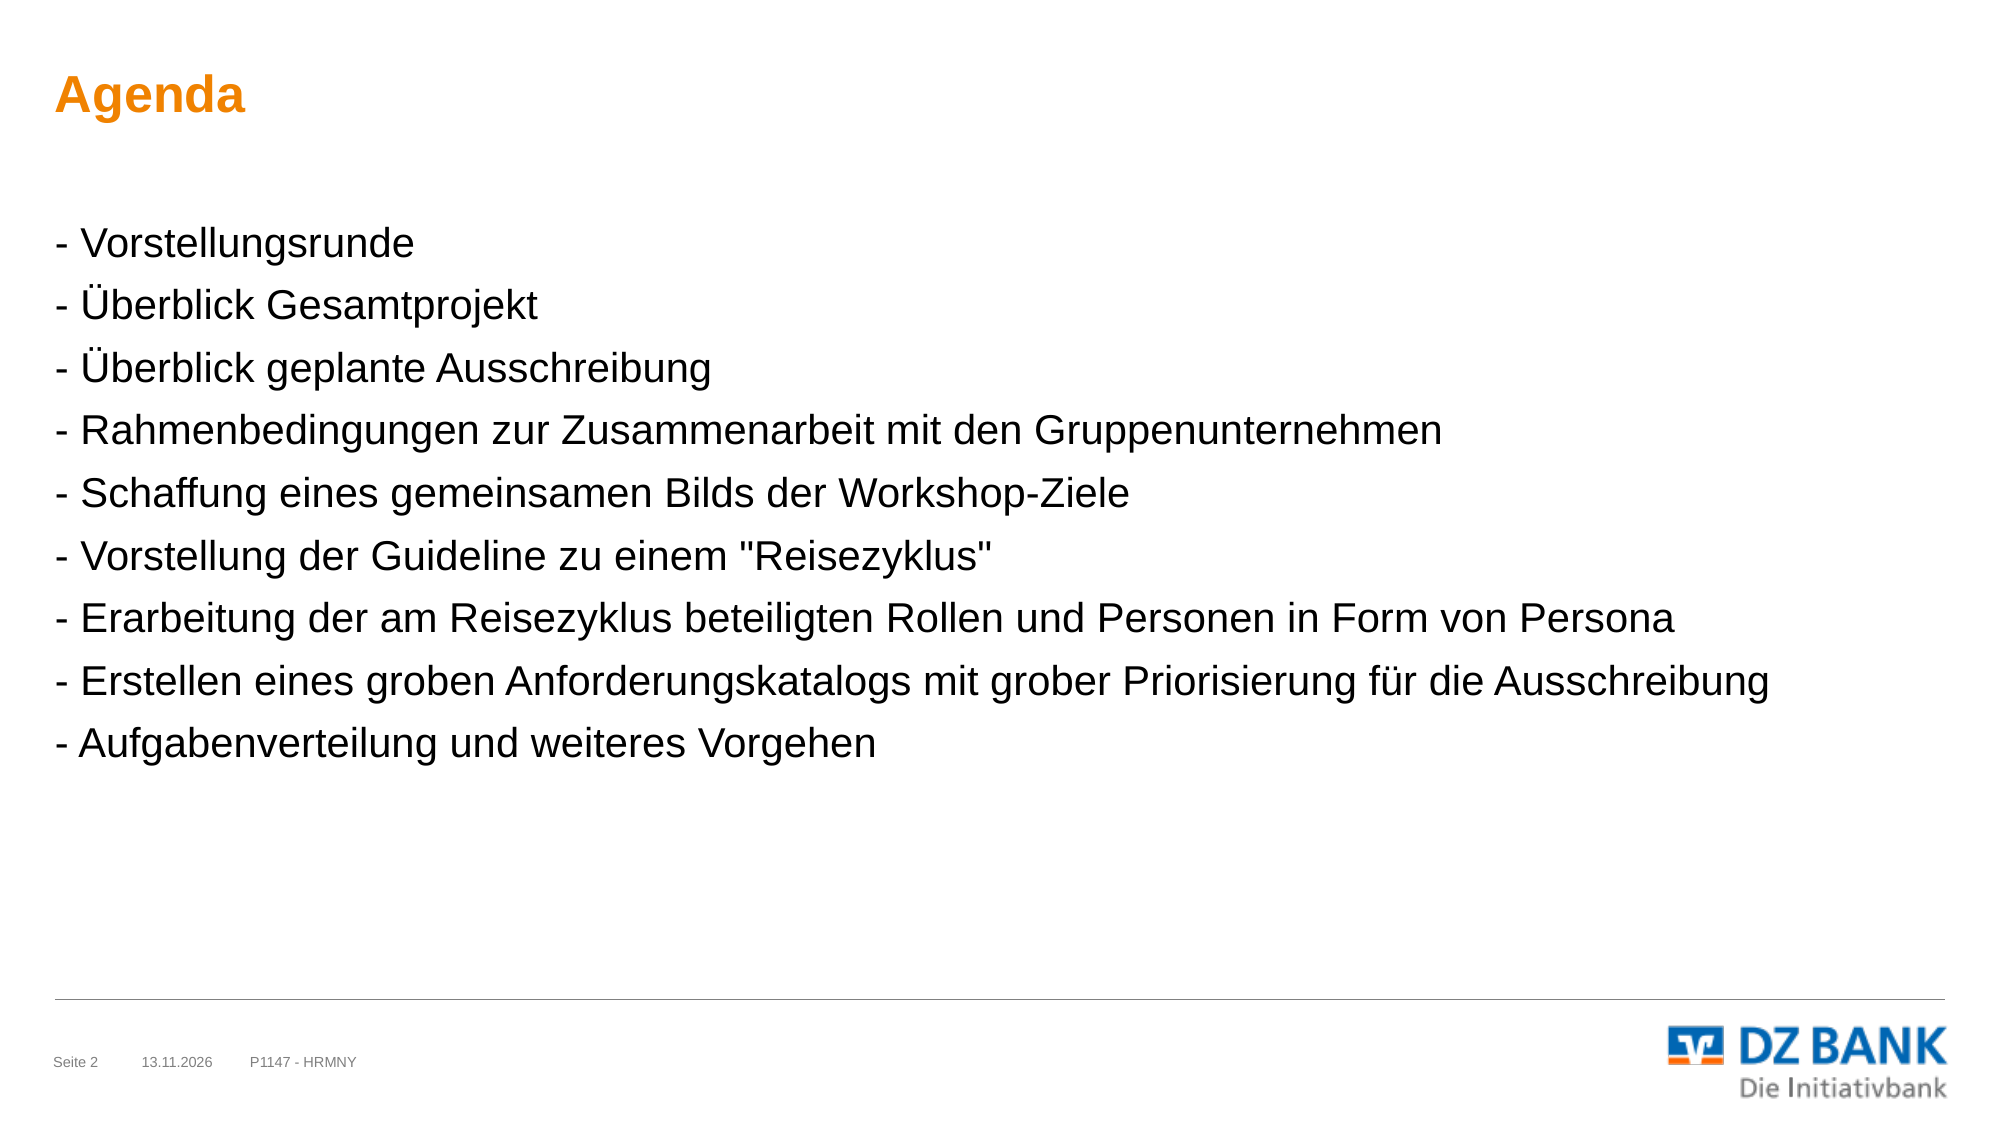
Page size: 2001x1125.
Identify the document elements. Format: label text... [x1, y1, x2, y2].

title Agenda [54, 60, 1945, 214]
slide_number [141, 1050, 233, 1074]
footer P1147 - HRMNY [249, 1050, 1465, 1074]
slide_number Seite 2 [53, 1050, 136, 1074]
list - Vorstellungsrunde - Überblick Gesamtprojekt - Überblick geplante Ausschreibung - Rahmenbedingungen zur Zusammenarbeit mit den Gruppenunternehmen - Schaffung eines gemeinsamen Bilds der Workshop-Ziele - Vorstellung der Guideline zu einem "Reisezyklus" - Erarbeitung der am Reisezyklus beteiligten Rollen und Personen in Form von Persona - Erstellen eines groben Anforderungskatalogs mit grober Priorisierung für die Ausschreibung - Aufgabenverteilung und weiteres Vorgehen [54, 215, 1945, 988]
